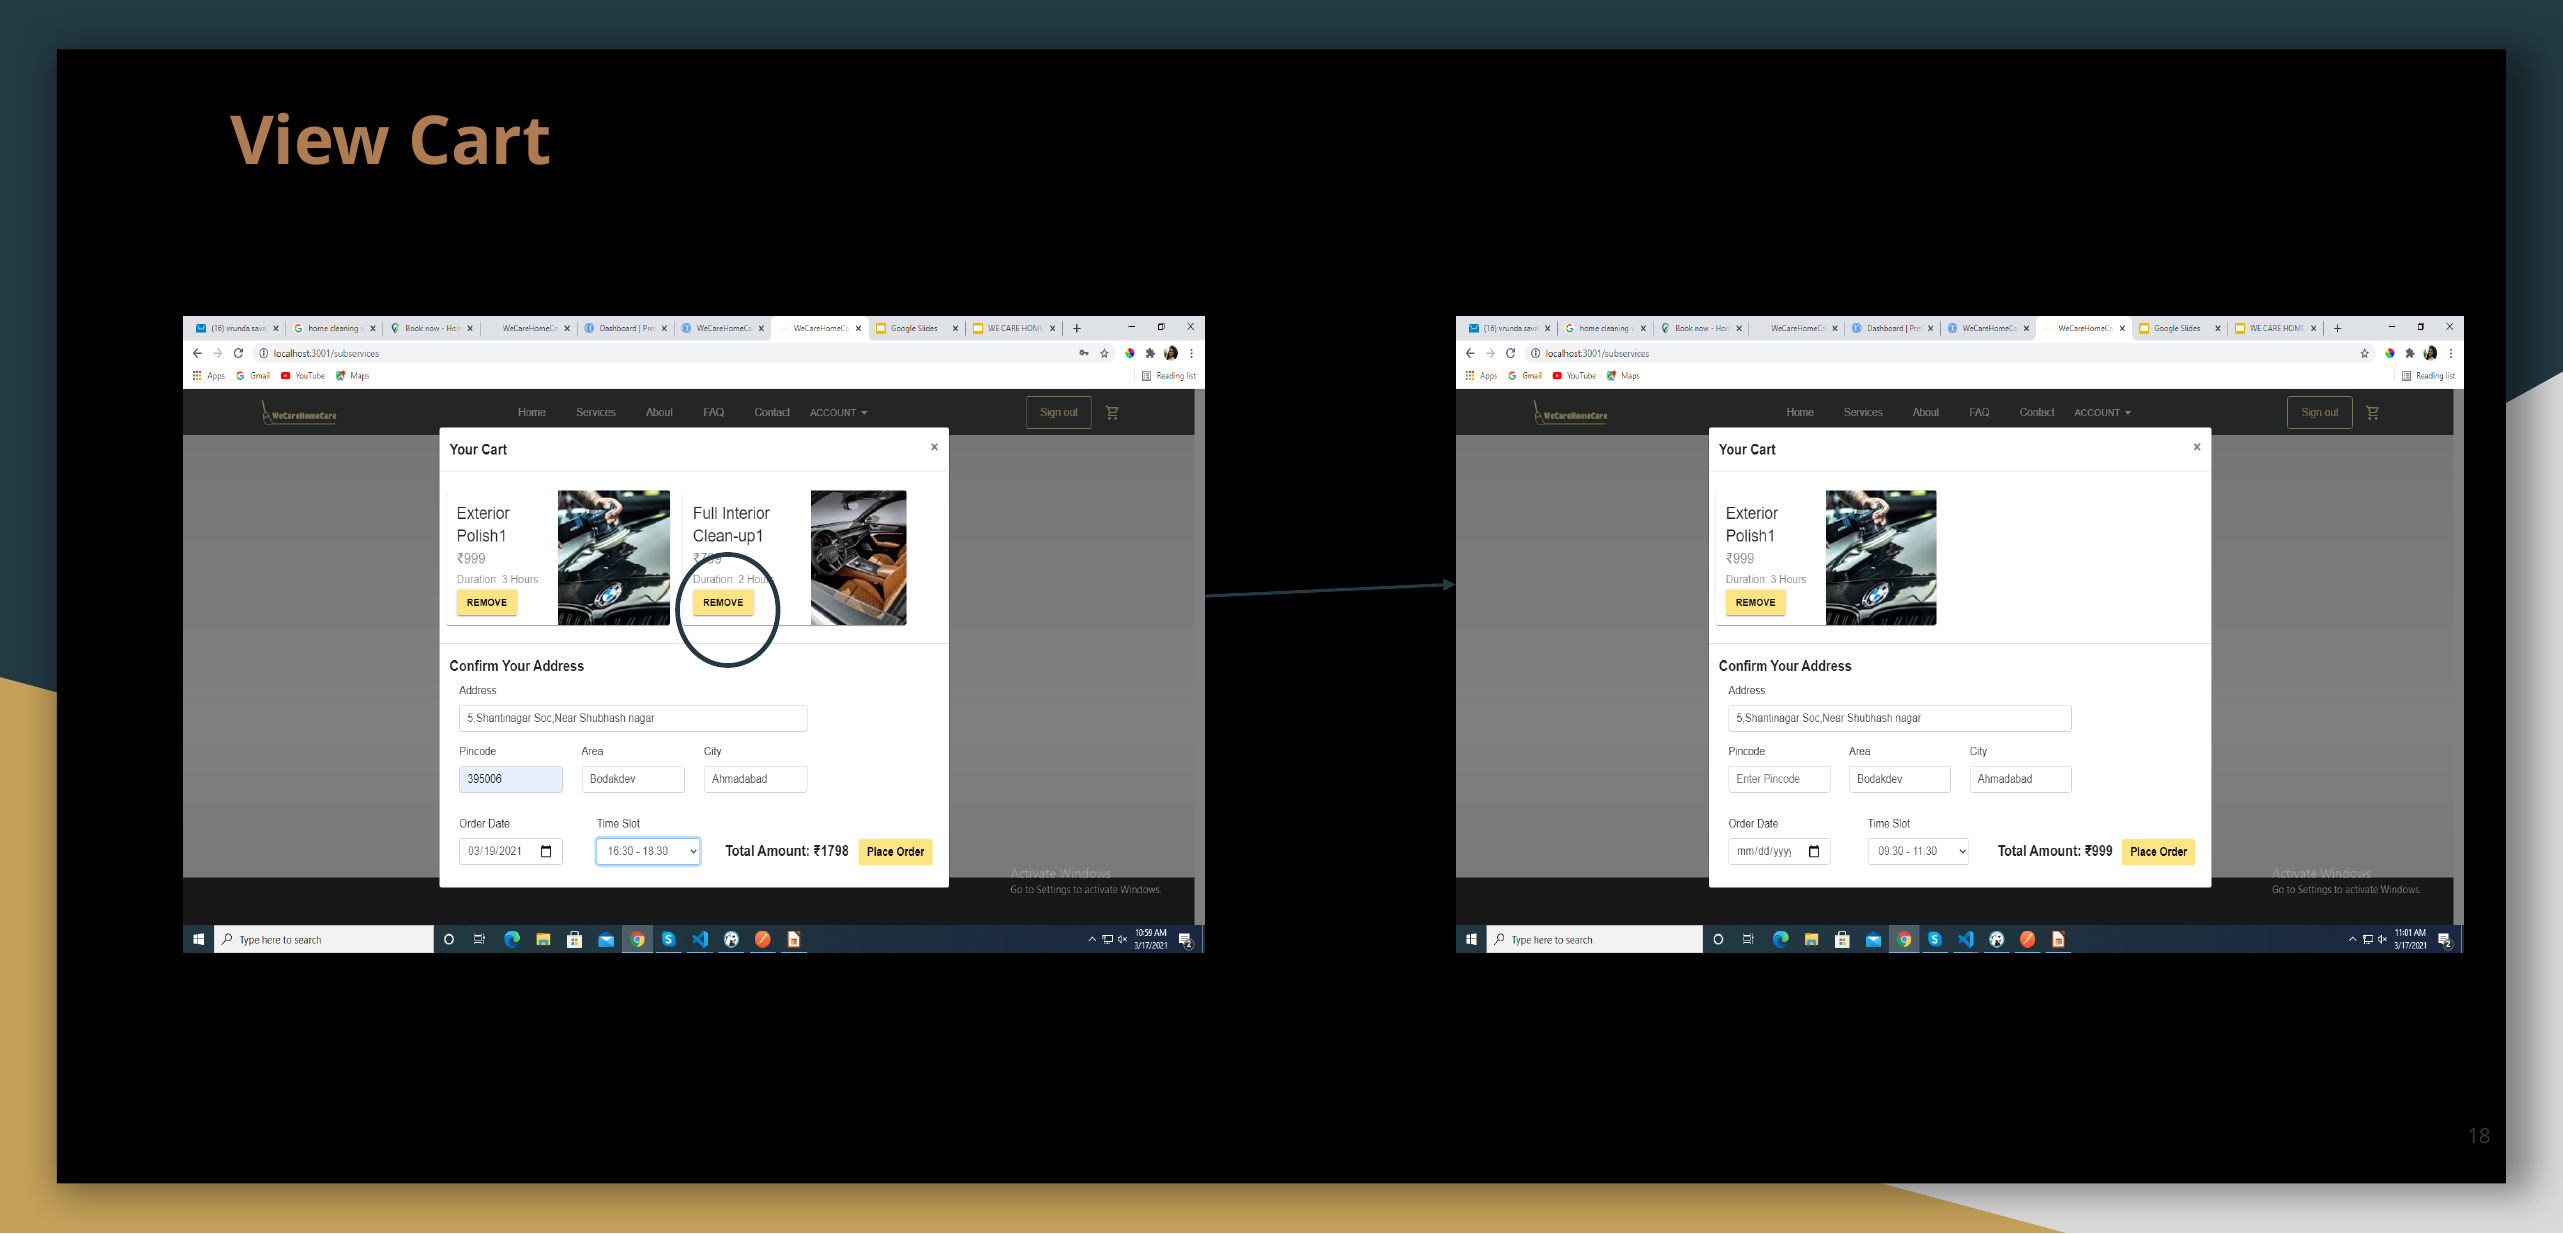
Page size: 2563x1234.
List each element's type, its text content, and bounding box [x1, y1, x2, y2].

text_box View Cart [215, 81, 2319, 193]
text_box [1209, 578, 1451, 597]
picture [182, 315, 1205, 954]
picture [1456, 315, 2465, 954]
text_box 18 [2351, 1089, 2506, 1184]
